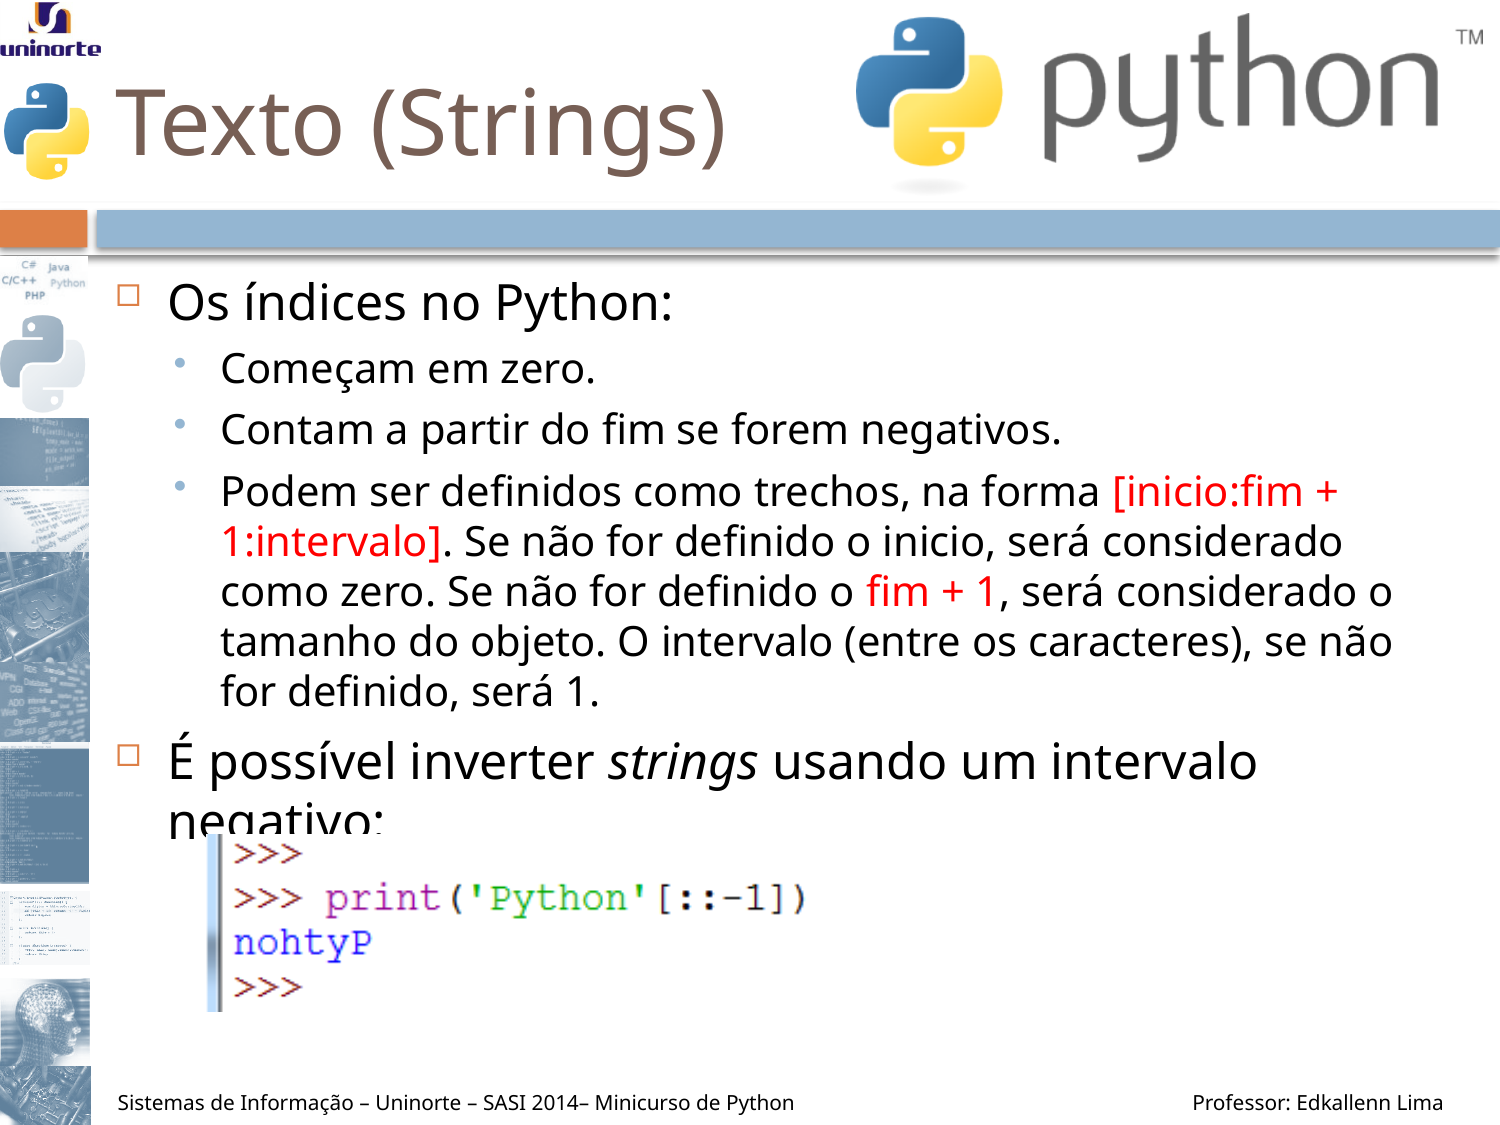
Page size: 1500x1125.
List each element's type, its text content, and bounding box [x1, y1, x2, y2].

list Os índices no Python: Começam em zero. Contam a partir do fim se forem negativos. Podem ser definidos como trechos, na forma [inicio:fim + 1:intervalo]. Se não for definido o inicio, será considerado como zero. Se não for definido o fim + 1, será considerado o tamanho do objeto. O intervalo (entre os caracteres), se não for definido, será 1. É possível inverter strings usando um intervalo negativo: [100, 262, 1459, 1059]
picture [855, 12, 1483, 196]
picture [206, 833, 887, 1012]
title Texto (Strings) [100, 37, 851, 200]
picture [0, 2, 101, 56]
picture [4, 80, 95, 183]
